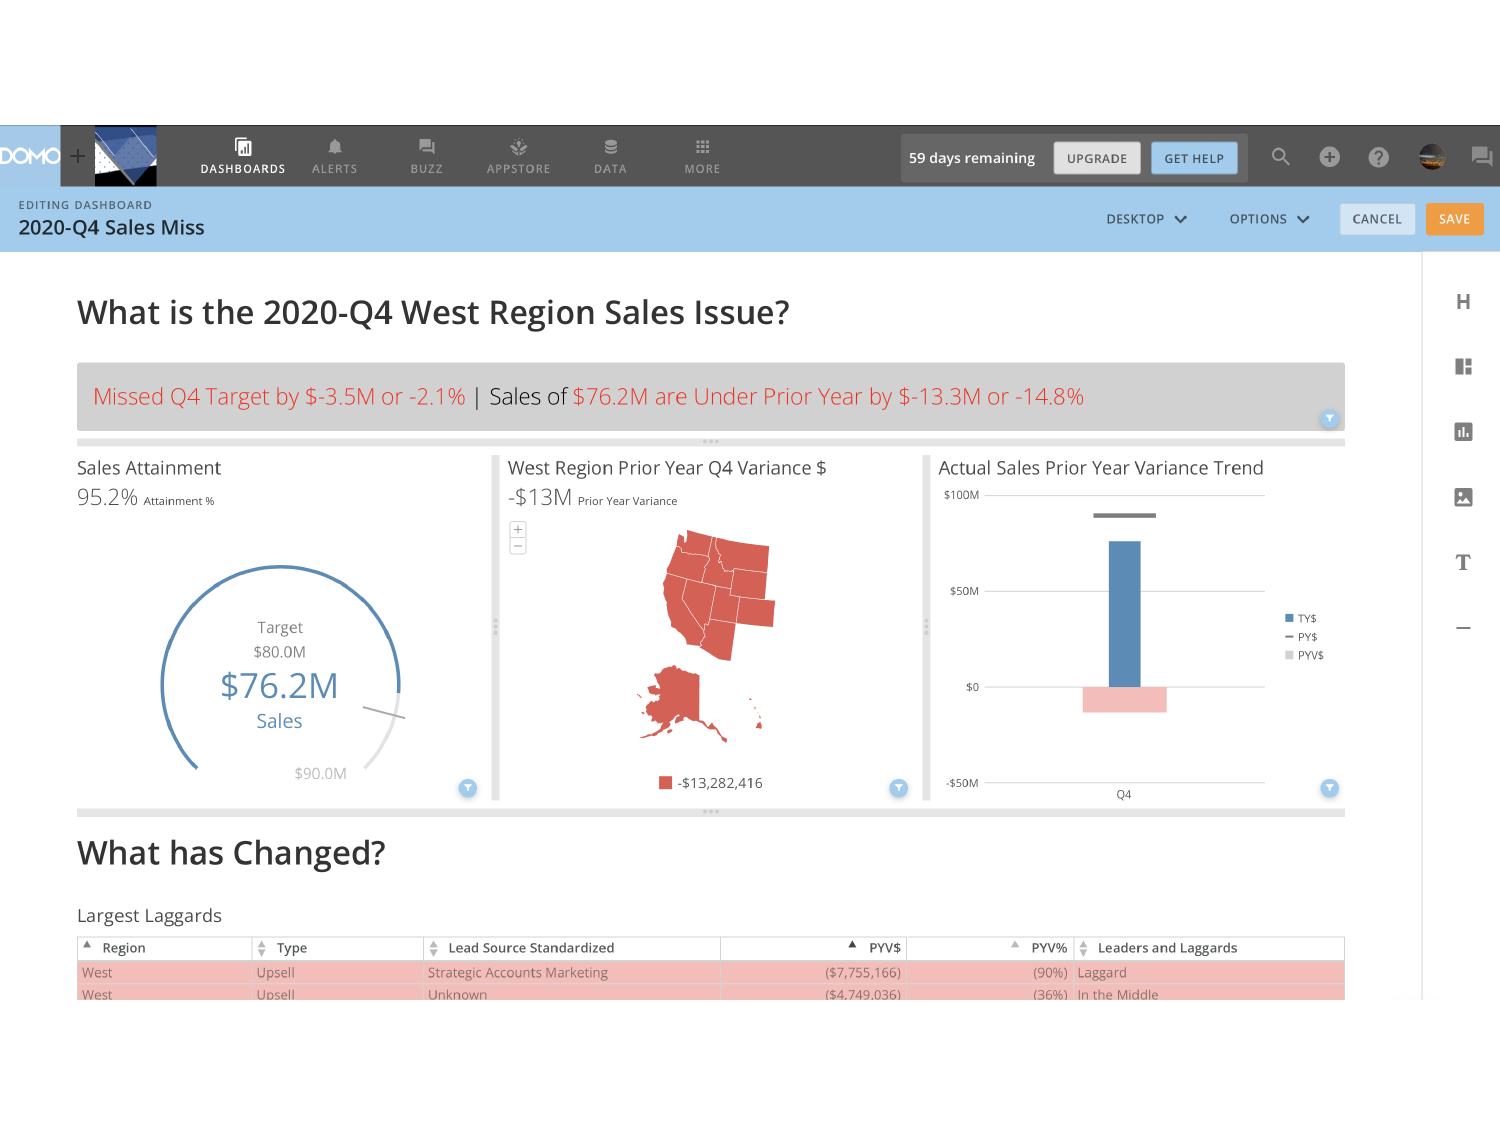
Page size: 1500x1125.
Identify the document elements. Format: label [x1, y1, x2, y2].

picture [0, 125, 1500, 1000]
